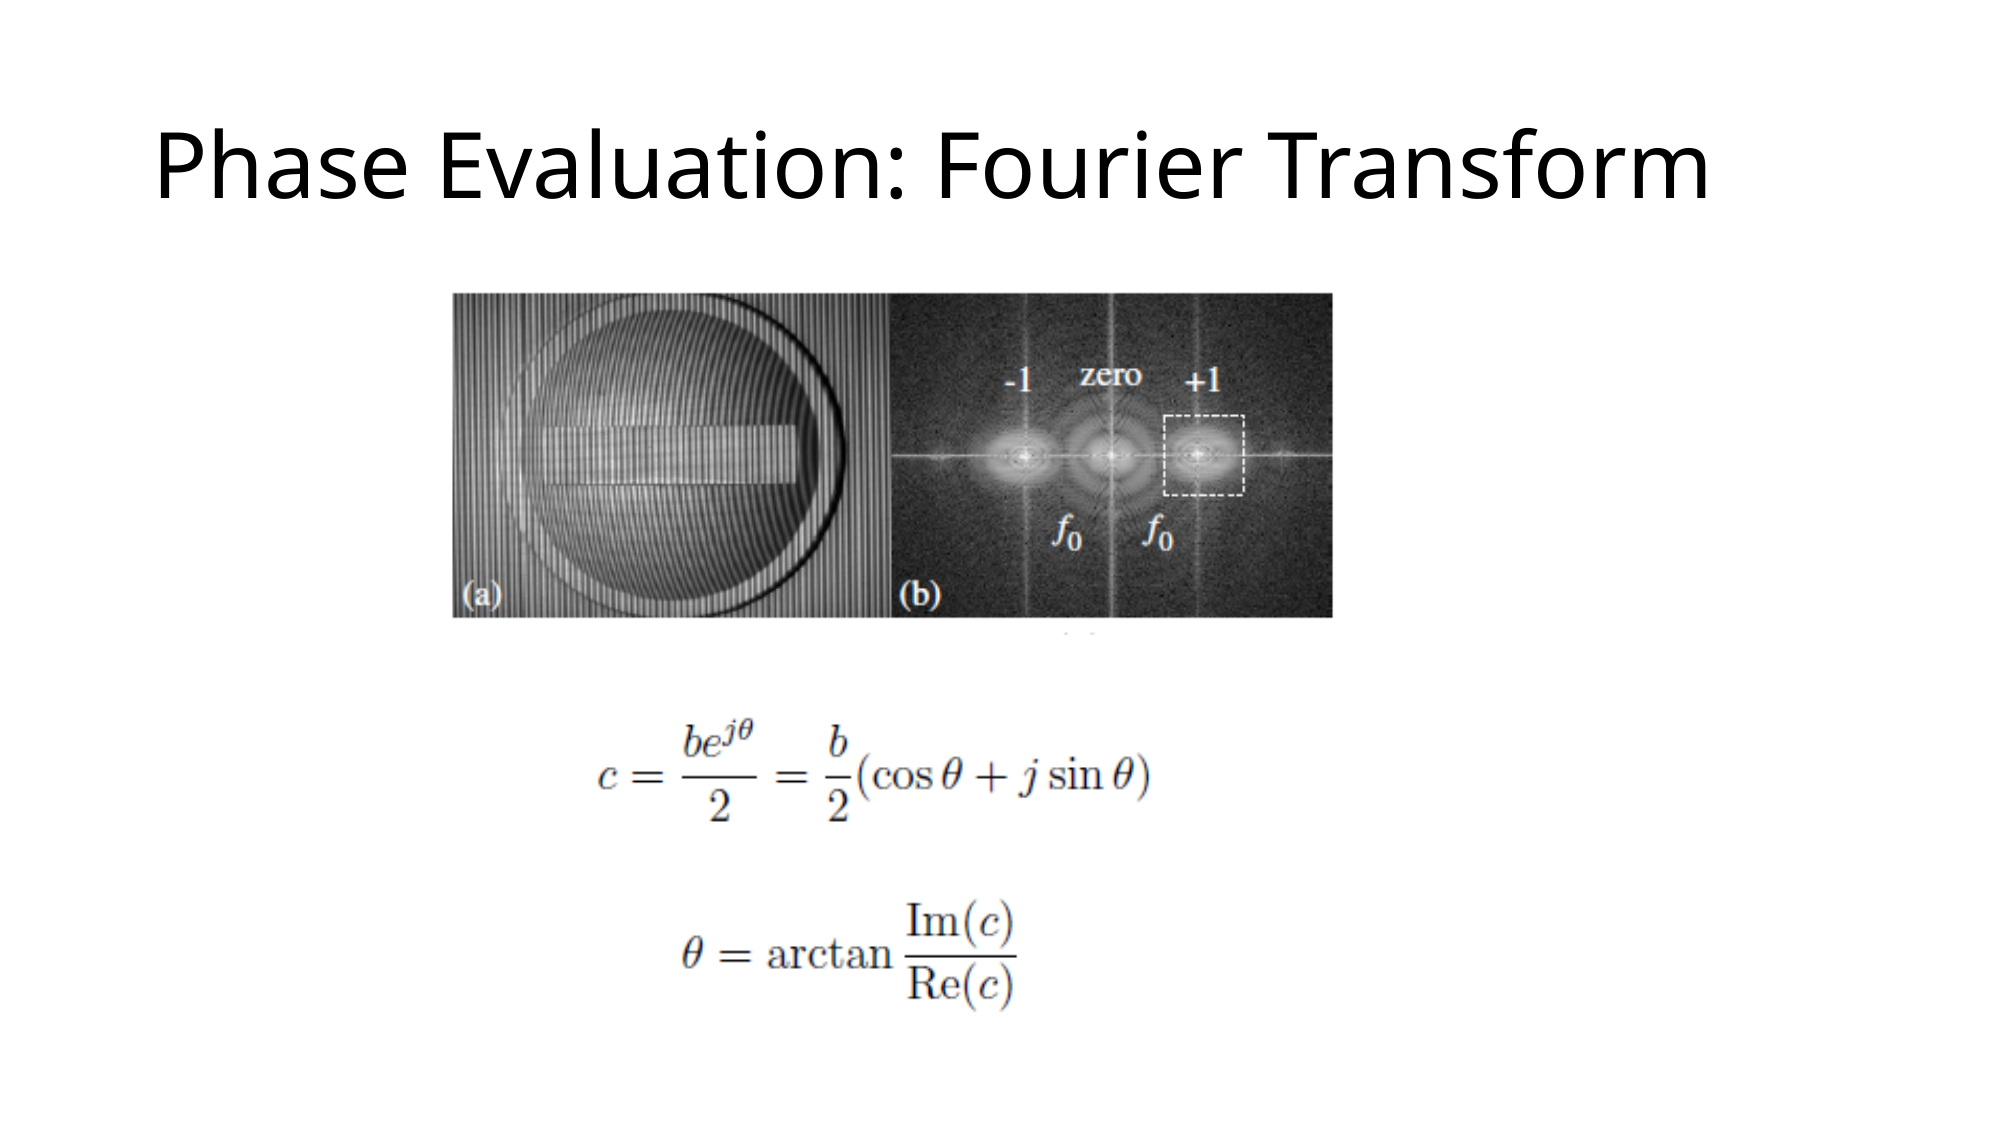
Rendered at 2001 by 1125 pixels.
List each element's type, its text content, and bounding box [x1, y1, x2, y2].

picture [662, 869, 1054, 1032]
picture [584, 693, 1175, 852]
picture [428, 277, 1354, 635]
title Phase Evaluation: Fourier Transform [137, 59, 1863, 278]
